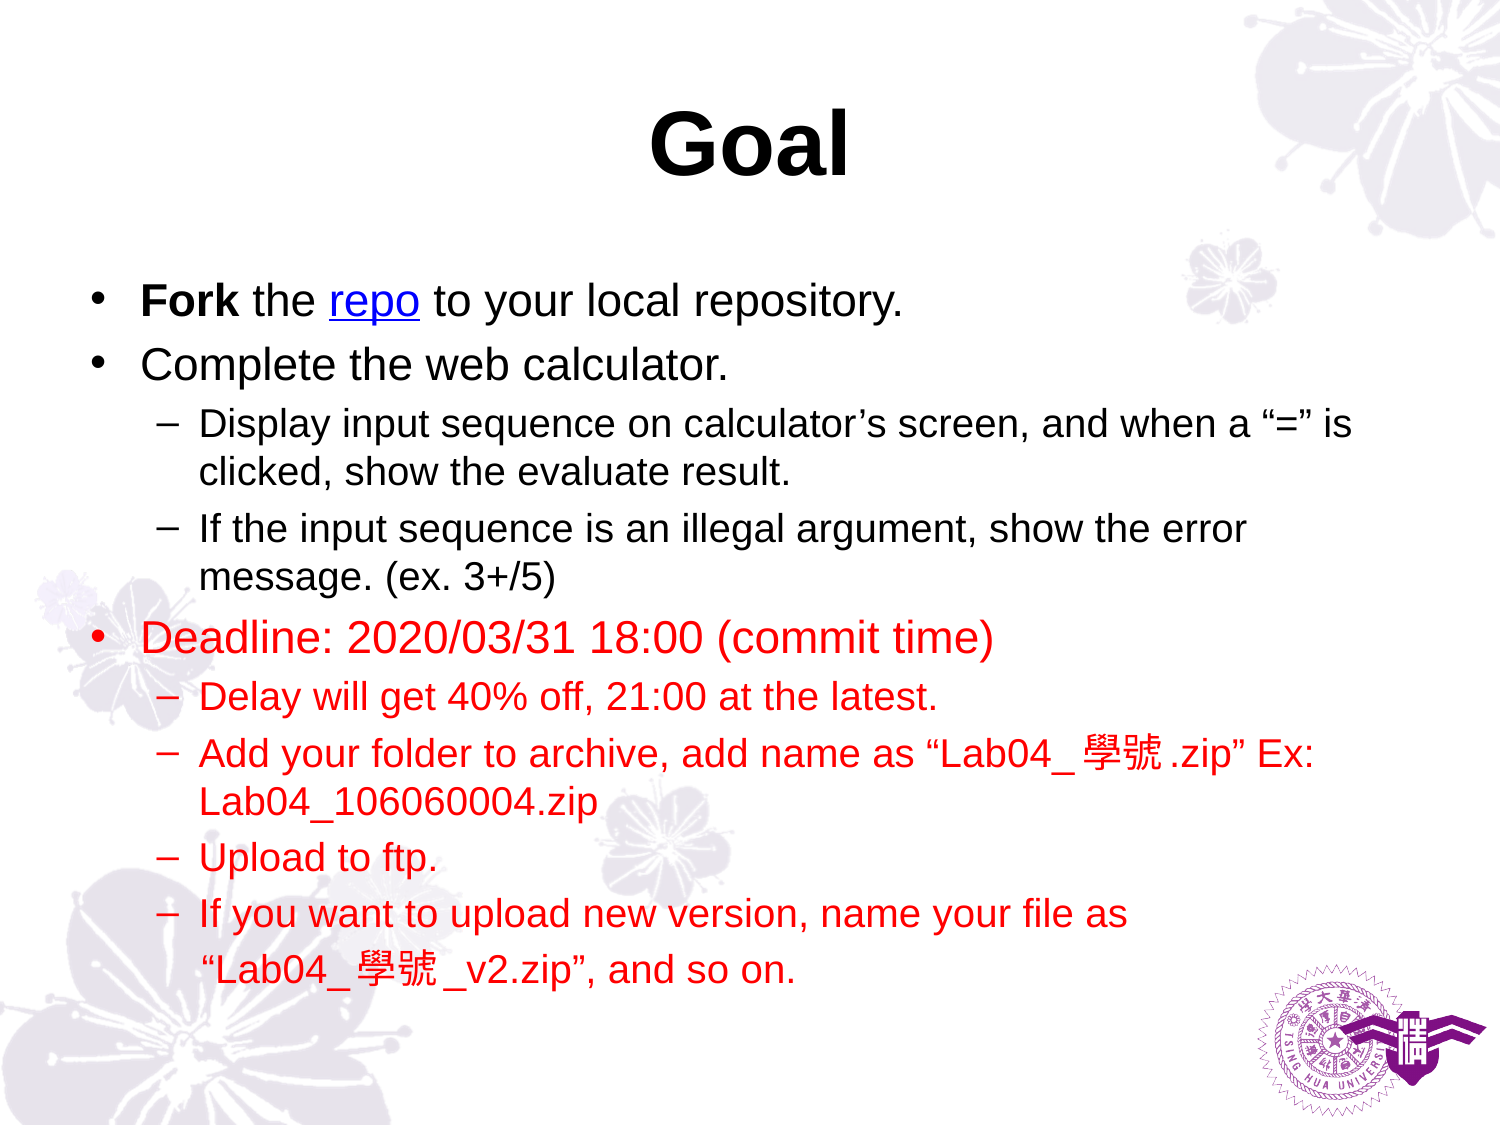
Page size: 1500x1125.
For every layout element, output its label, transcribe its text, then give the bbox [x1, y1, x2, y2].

list Fork the repo to your local repository. Complete the web calculator. Display input sequence on calculator’s screen, and when a “=” is clicked, show the evaluate result. If the input sequence is an illegal argument, show the error message. (ex. 3+/5) Deadline: 2020/03/31 18:00 (commit time) Delay will get 40% off, 21:00 at the latest. Add your folder to archive, add name as “Lab04_學號.zip” Ex: Lab04_106060004.zip Upload to ftp. If you want to upload new version, name your file as “Lab04_學號_v2.zip”, and so on. [75, 262, 1425, 1005]
picture [0, 0, 1500, 1125]
title Goal [75, 45, 1425, 233]
